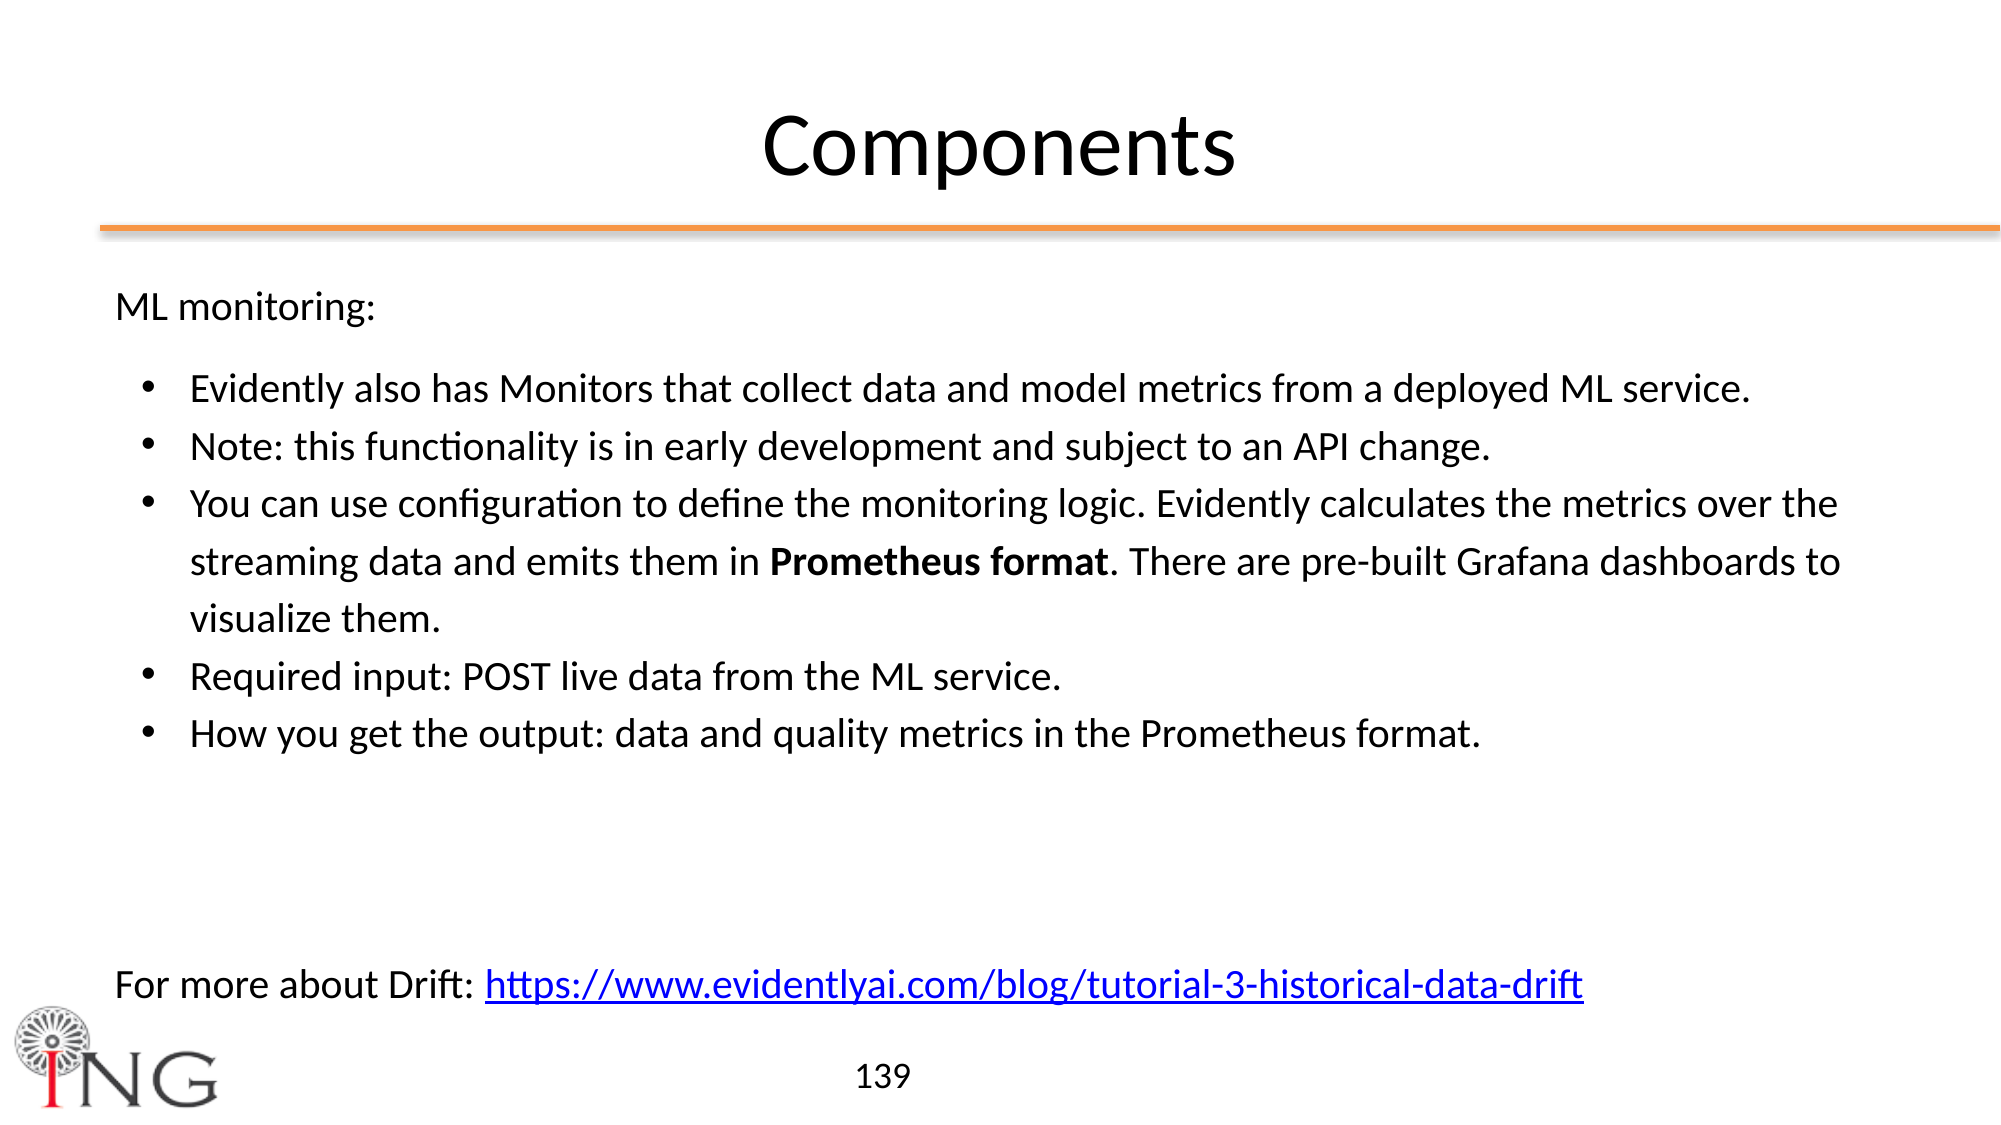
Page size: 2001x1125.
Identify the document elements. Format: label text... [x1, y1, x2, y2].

list ML monitoring: Evidently also has Monitors that collect data and model metrics from a deployed ML service. Note: this functionality is in early development and subject to an API change. You can use configuration to define the monitoring logic. Evidently calculates the metrics over the streaming data and emits them in Prometheus format. There are pre-built Grafana dashboards to visualize them. Required input: POST live data from the ML service. How you get the output: data and quality metrics in the Prometheus format. For more about Drift: https://www.evidentlyai.com/blog/tutorial-3-historical-data-drift [99, 263, 1900, 900]
text_box Components [99, 45, 1900, 233]
slide_number ‹#› [839, 1043, 1900, 1104]
picture [0, 987, 244, 1125]
